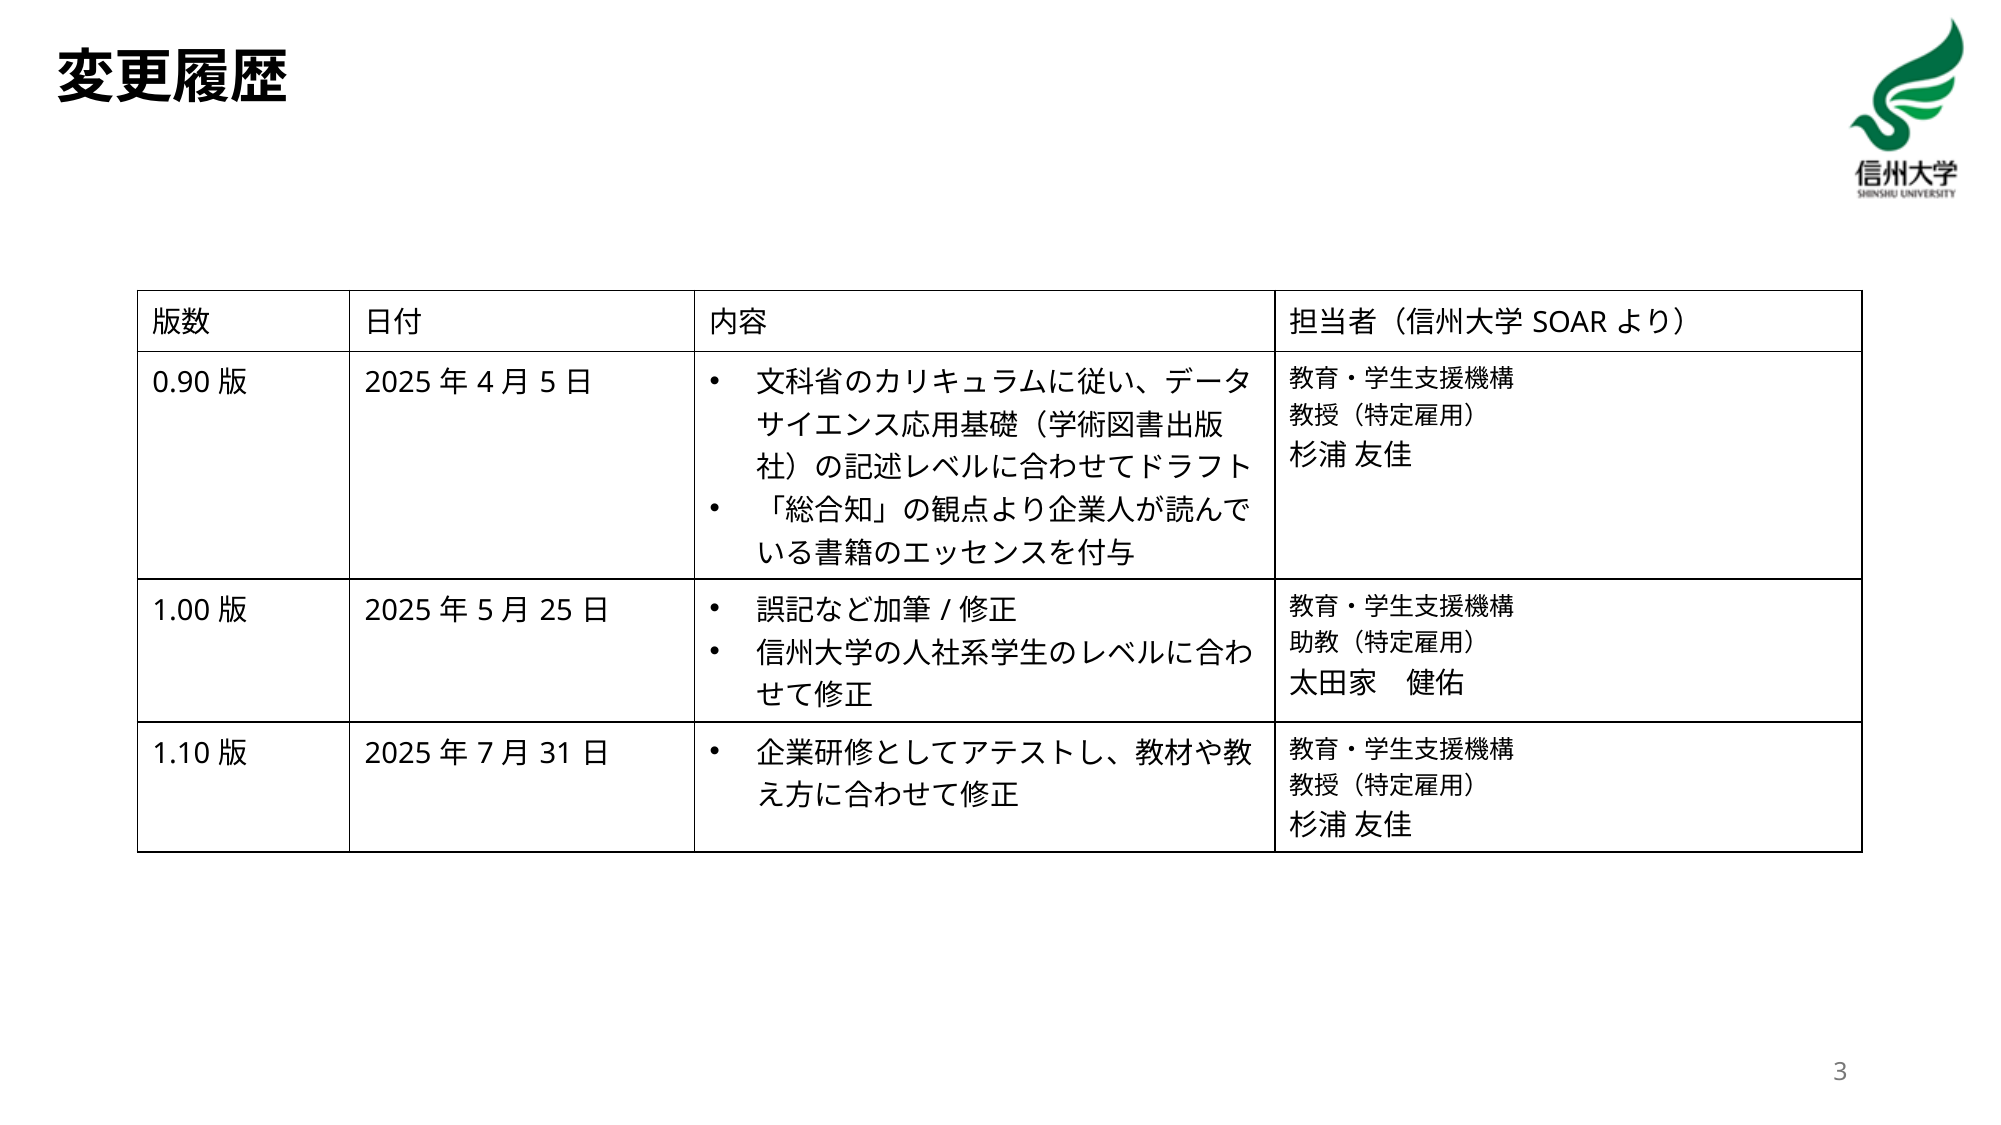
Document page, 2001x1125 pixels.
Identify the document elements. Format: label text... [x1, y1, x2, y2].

table_cell 企業研修としてアテストし、教材や教え方に合わせて修正 [695, 723, 1274, 851]
table_cell 文科省のカリキュラムに従い、データサイエンス応用基礎（学術図書出版社）の記述レベルに合わせてドラフト 「総合知」の観点より企業人が読んでいる書籍のエッセンスを付与 [695, 352, 1274, 578]
slide_number 3 [1412, 1042, 1863, 1103]
table_cell 2025年7月31日 [350, 723, 694, 851]
table_cell 教育・学生支援機構 教授（特定雇用） 杉浦 友佳 [1276, 723, 1861, 851]
table_cell 教育・学生支援機構 助教（特定雇用） 太田家 健佑 [1276, 580, 1861, 721]
table_header 日付 [350, 291, 694, 351]
table_header 担当者（信州大学SOARより） [1276, 291, 1861, 351]
table_header 内容 [695, 291, 1274, 351]
table_cell 0.90版 [138, 352, 349, 578]
table_cell 2025年5月25日 [350, 580, 694, 721]
table_cell 誤記など加筆/修正 信州大学の人社系学生のレベルに合わせて修正 [695, 580, 1274, 721]
picture [1816, 13, 1989, 216]
table_cell 1.00版 [138, 580, 349, 721]
table_cell 2025年4月5日 [350, 352, 694, 578]
table_cell 1.10版 [138, 723, 349, 851]
table_header 版数 [138, 291, 349, 351]
table_cell 教育・学生支援機構 教授（特定雇用） 杉浦 友佳 [1276, 352, 1861, 578]
text_box 変更履歴 [41, 31, 1057, 117]
